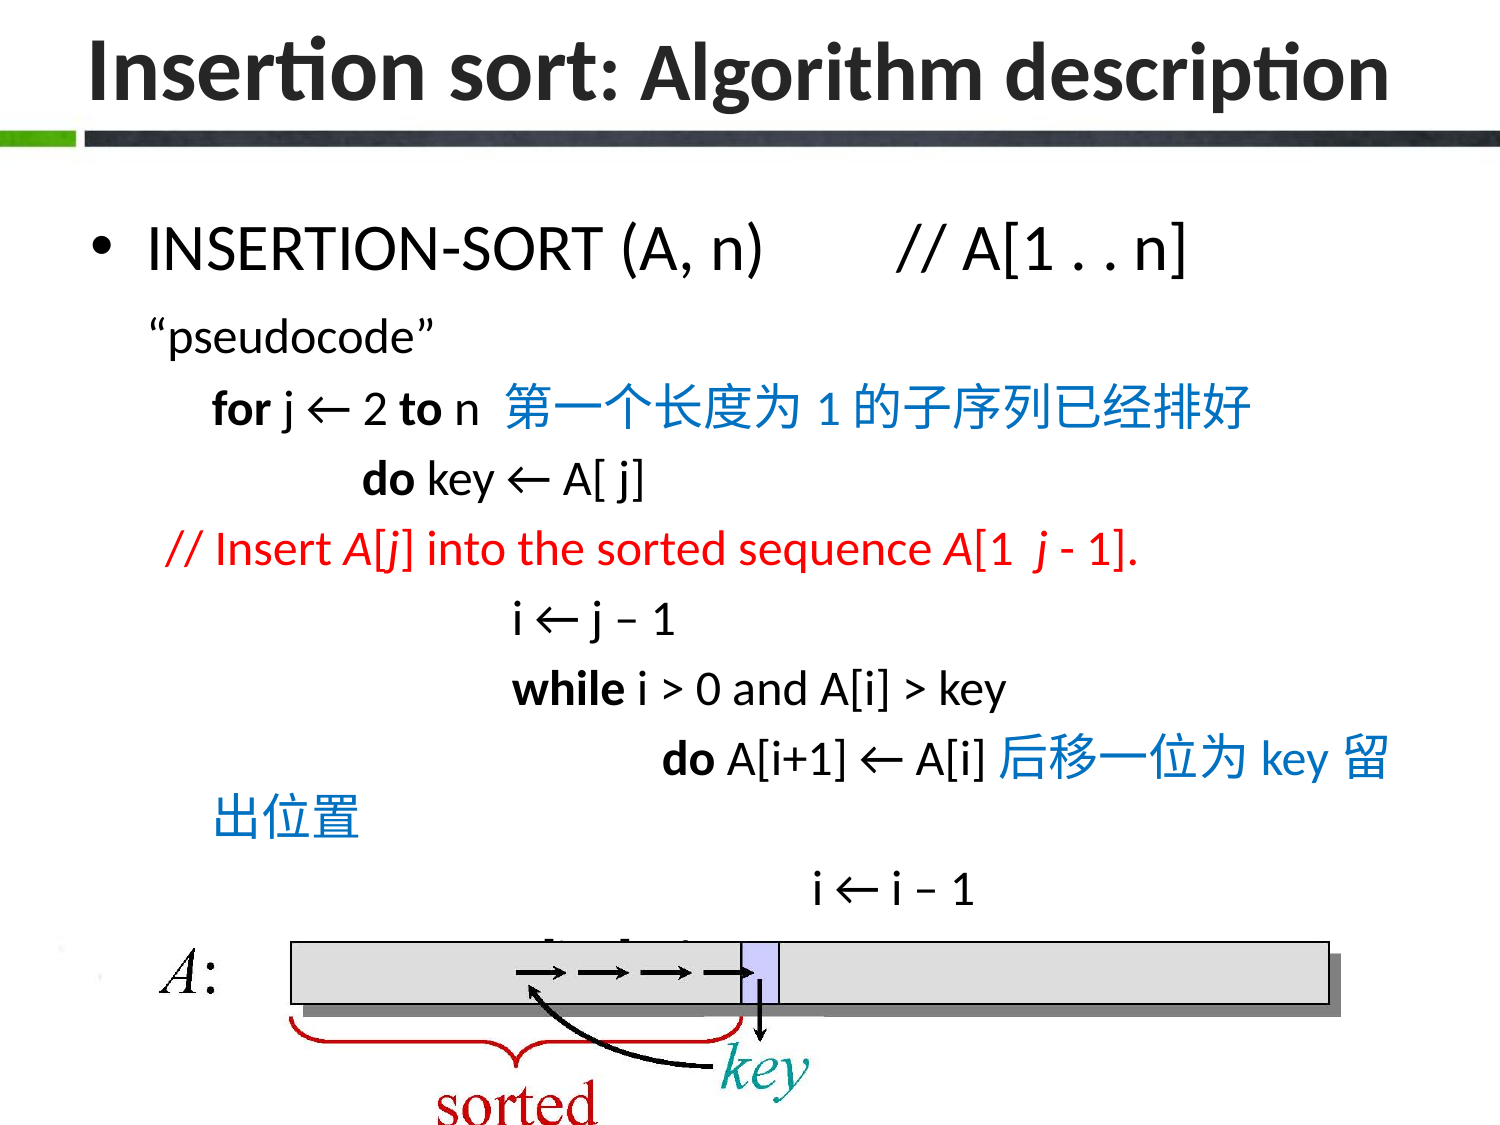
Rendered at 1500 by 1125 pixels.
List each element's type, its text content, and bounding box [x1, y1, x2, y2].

title Insertion sort: Algorithm description [71, 6, 1451, 120]
picture [0, 0, 1500, 1125]
list INSERTION-SORT (A, n) // A[1 . . n] “pseudocode” for j ← 2 to n 第一个长度为1的子序列已经排好 do key ← A[ j] // Insert A[j] into the sorted sequence A[1 j - 1]. i ← j – 1 while i > 0 and A[i] > key do A[i+1] ← A[i]后移一位为key留出位置 i ← i – 1 A[i+1] = key [74, 196, 1426, 1006]
